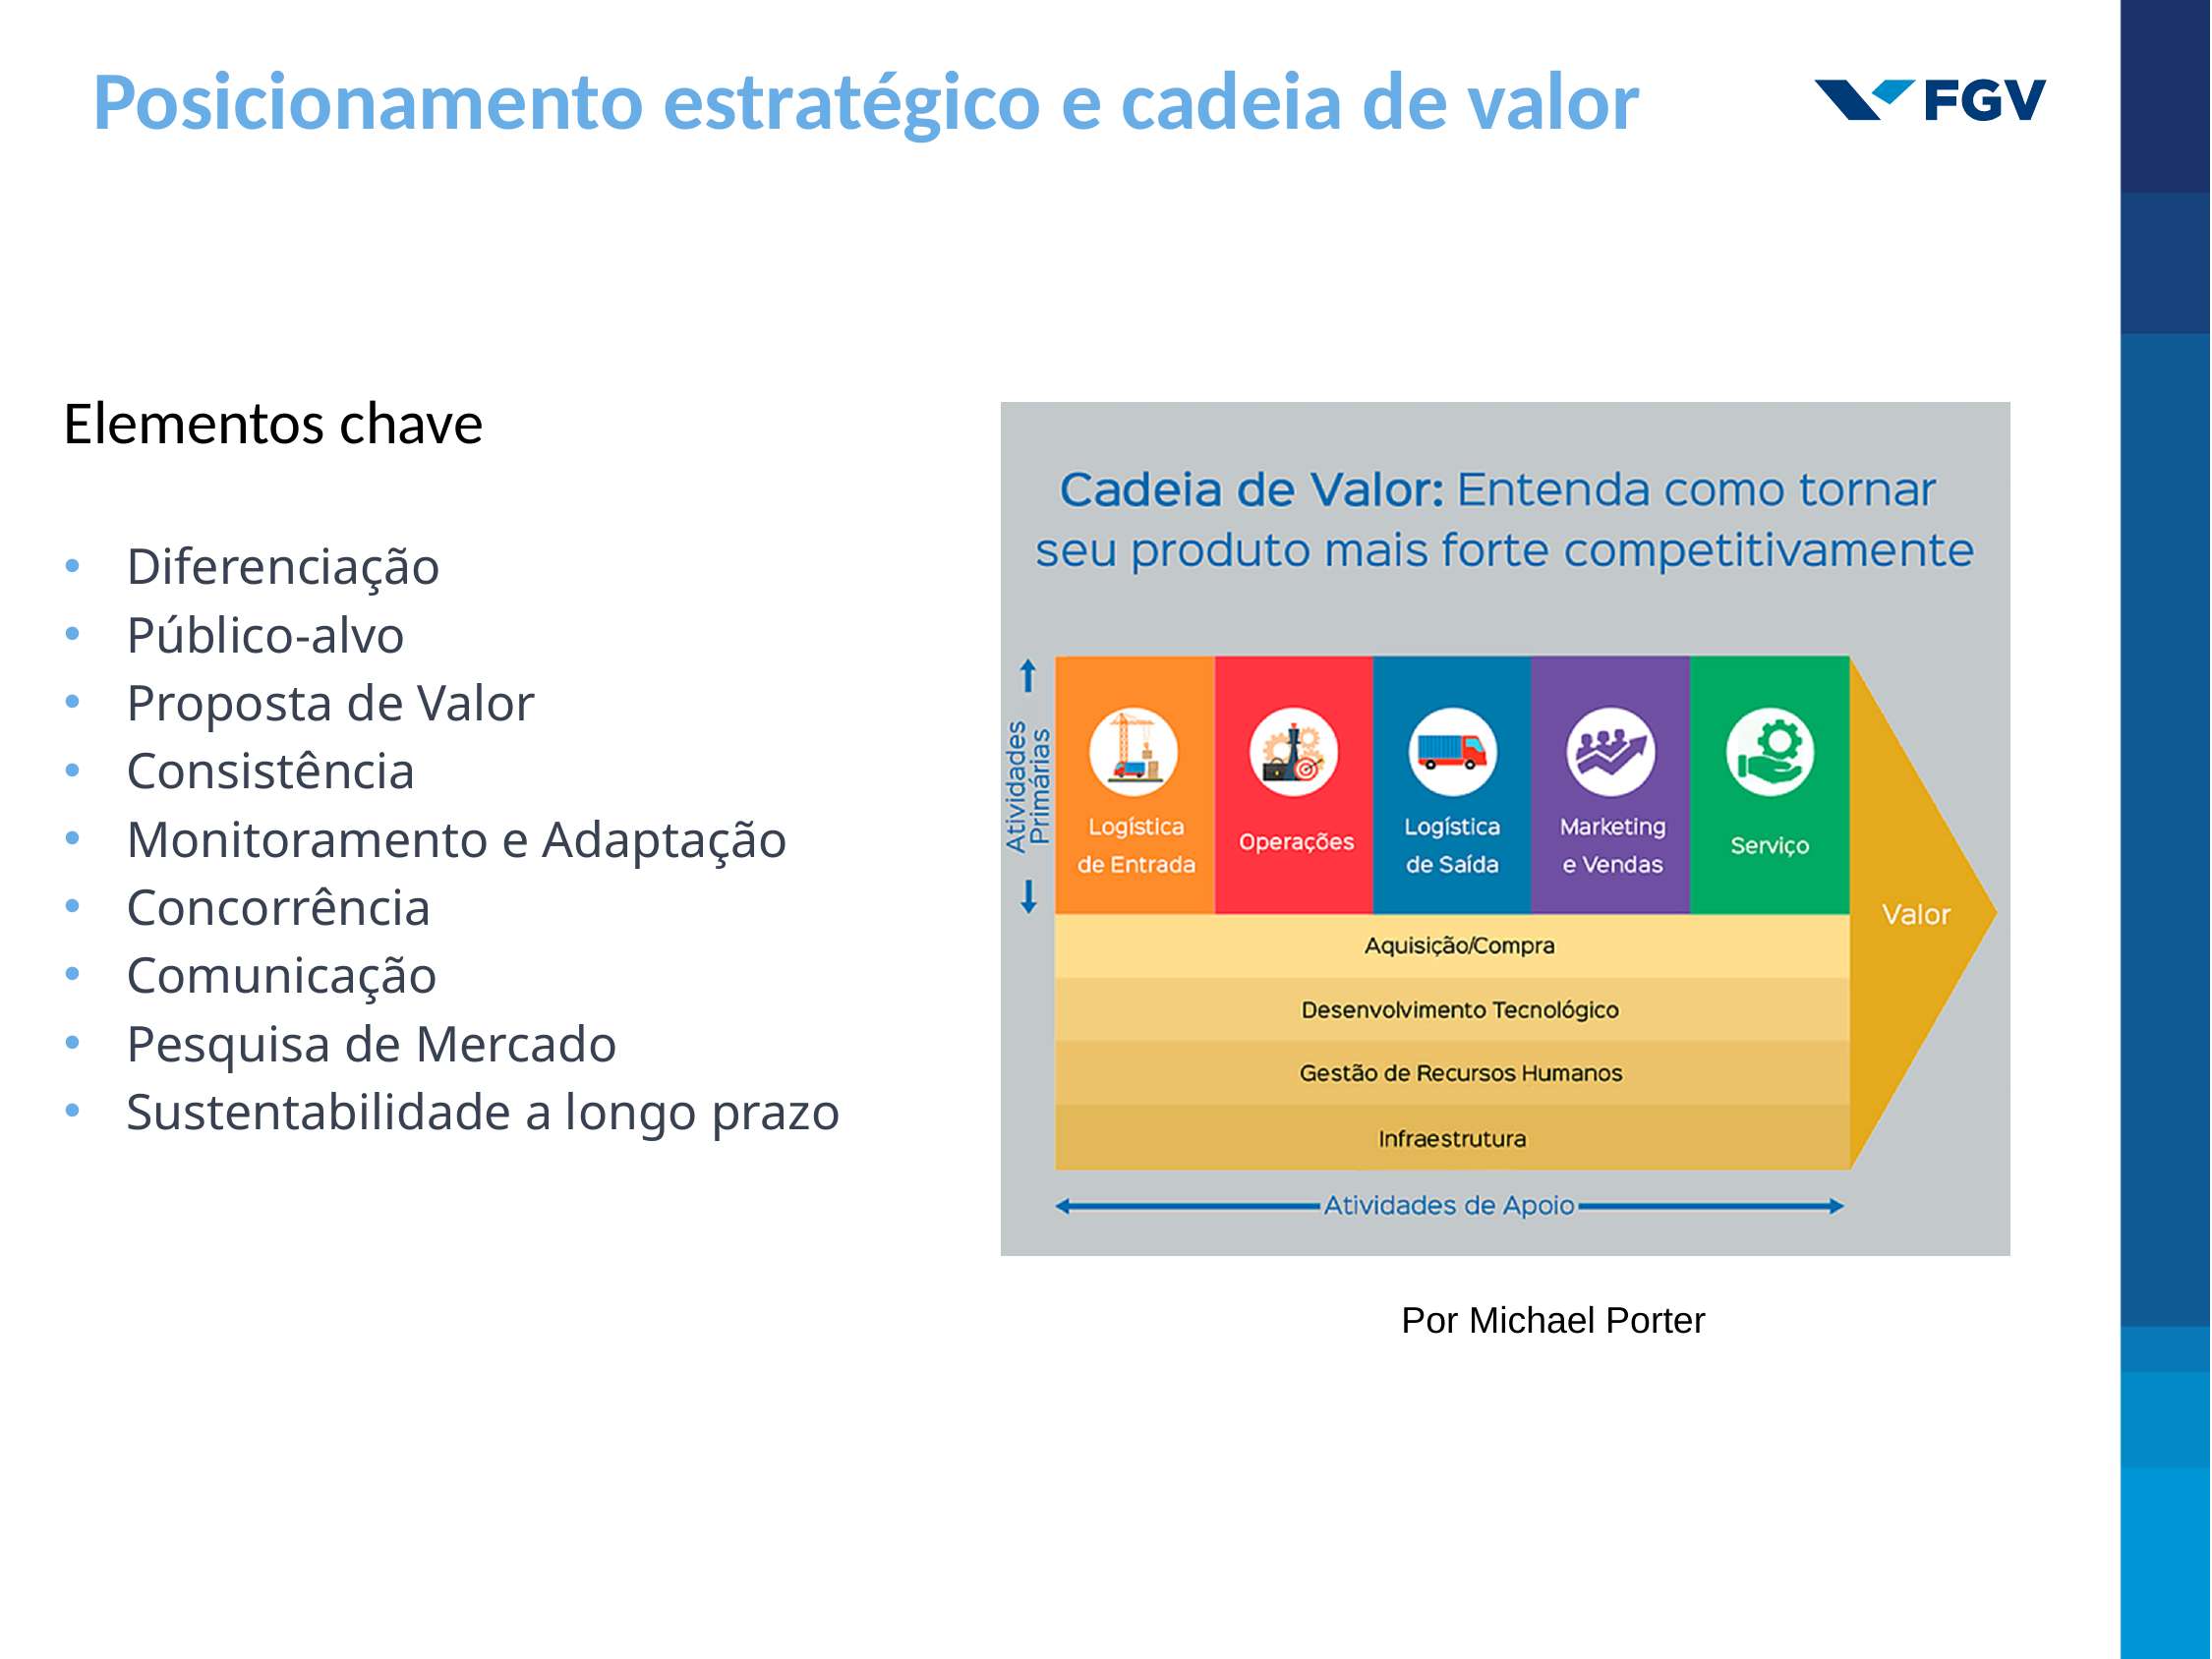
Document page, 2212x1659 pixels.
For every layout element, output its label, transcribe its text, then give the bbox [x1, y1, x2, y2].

picture [2, 0, 2210, 1659]
list Elementos chave Diferenciação Público-alvo Proposta de Valor Consistência Monitoramento e Adaptação Concorrência Comunicação Pesquisa de Mercado Sustentabilidade a longo prazo [49, 249, 2093, 1590]
title Posicionamento estratégico e cadeia de valor [78, 38, 1733, 156]
text_box Por Michael Porter [1386, 1288, 1731, 1348]
